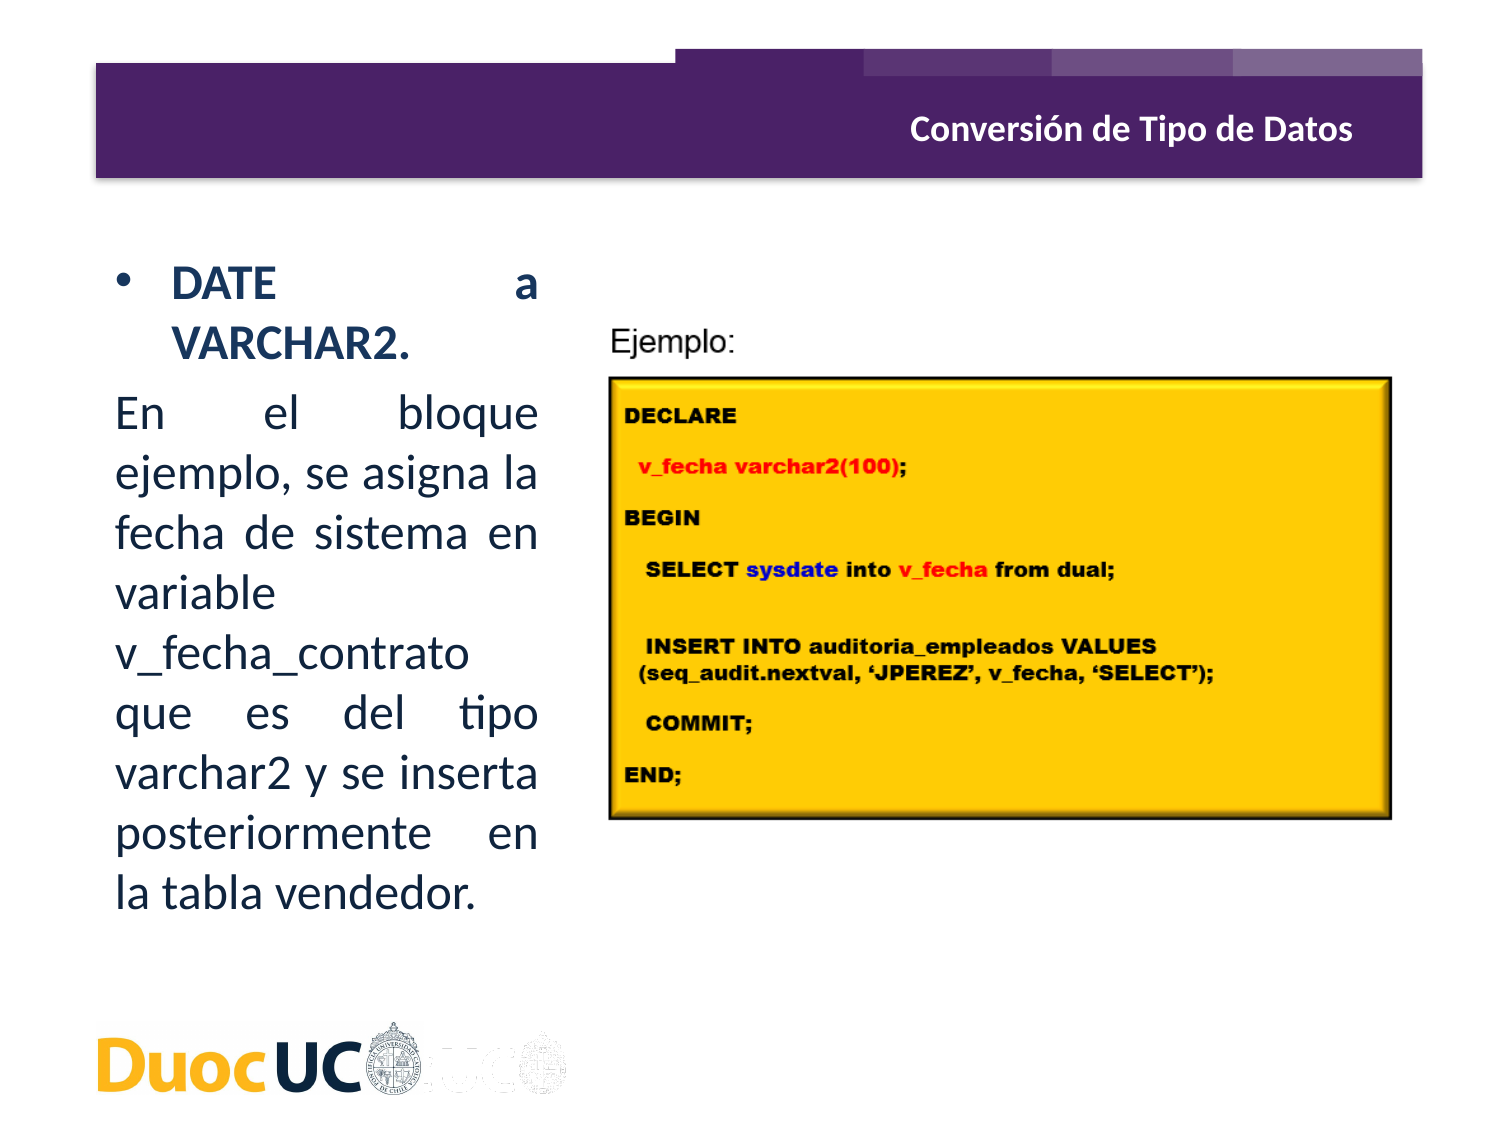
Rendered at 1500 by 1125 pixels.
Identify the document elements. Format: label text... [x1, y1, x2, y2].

picture [96, 1021, 566, 1095]
text_box Conversión de Tipo de Datos [870, 96, 1402, 158]
picture [601, 320, 1397, 829]
list DATE a VARCHAR2. En el bloque ejemplo, se asigna la fecha de sistema en variable v_fecha_contrato que es del tipo varchar2 y se inserta posteriormente en la tabla vendedor. [99, 241, 555, 985]
